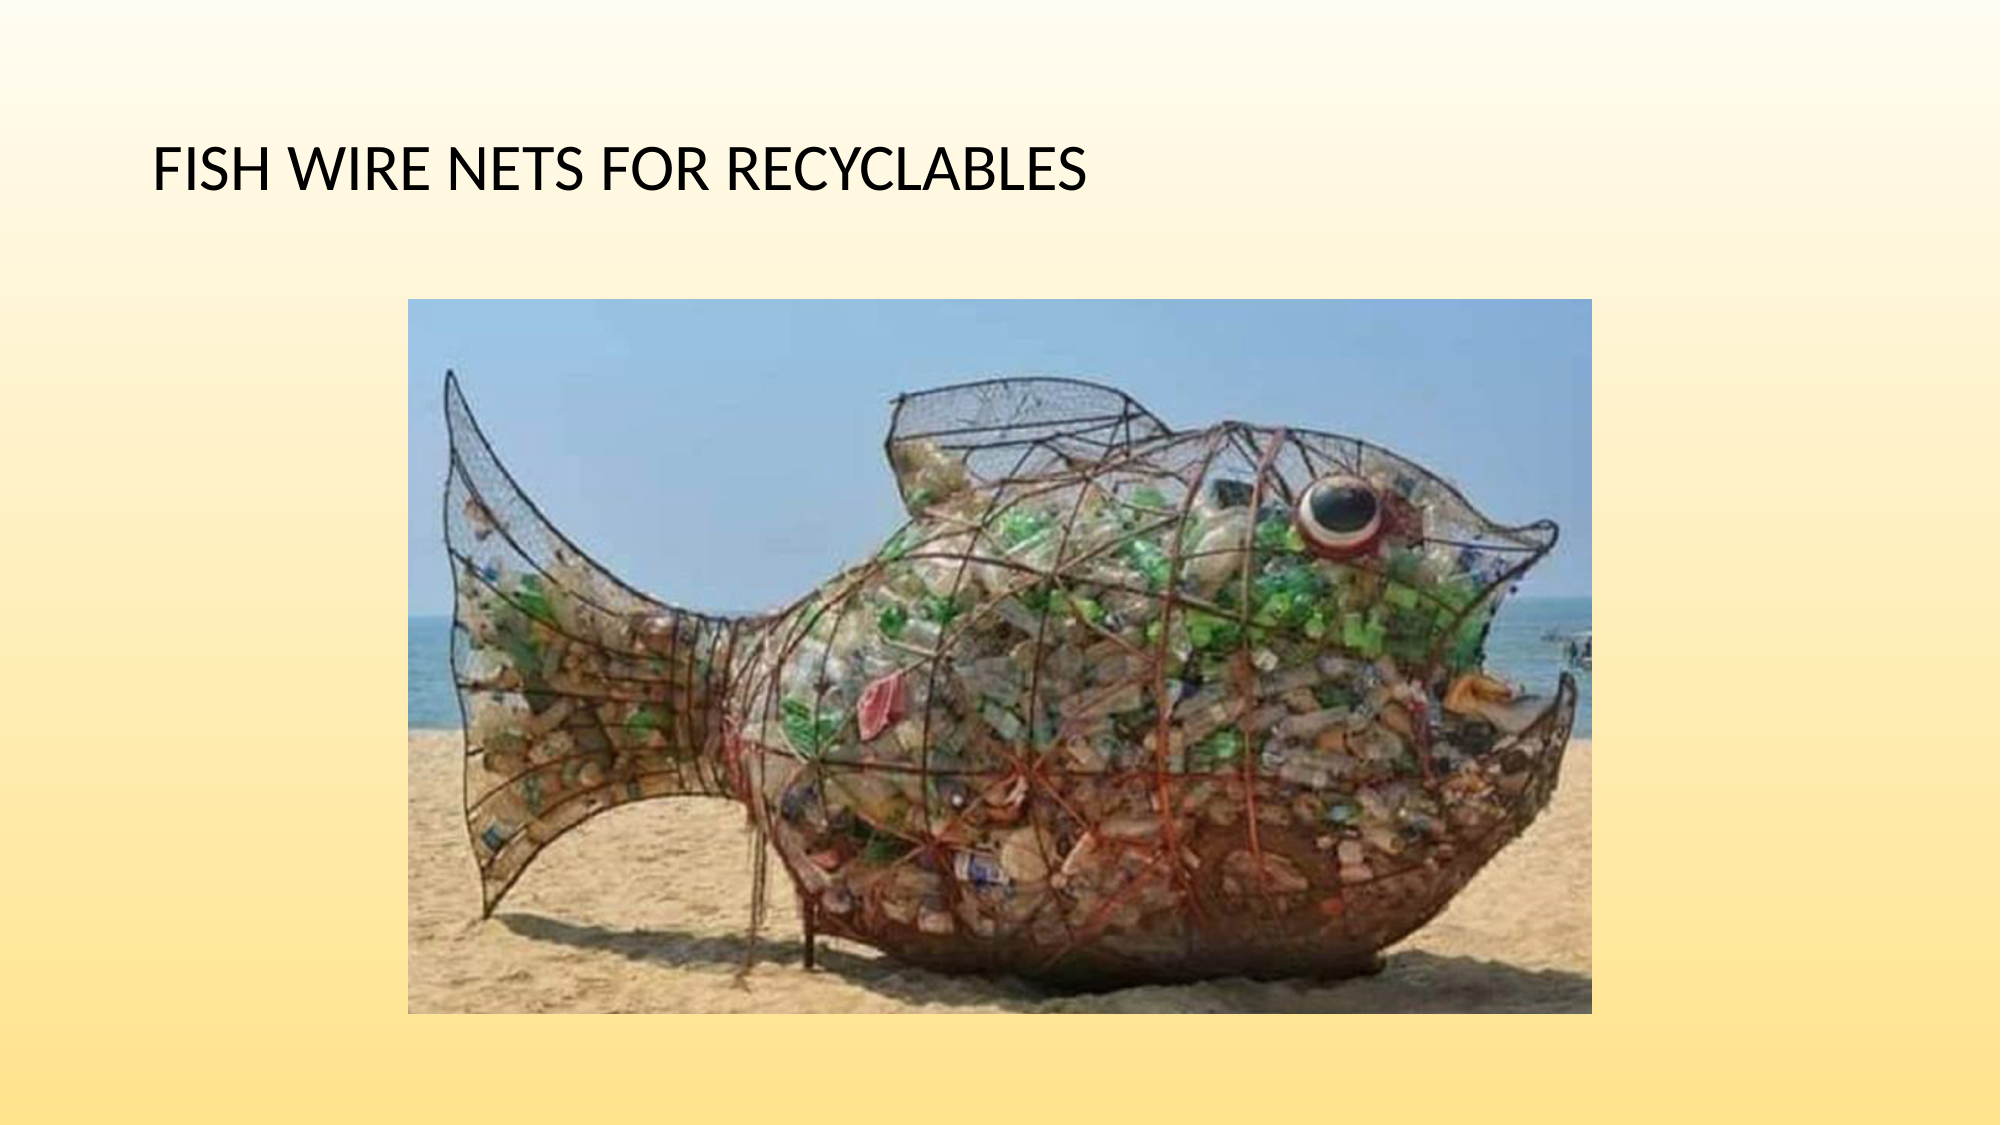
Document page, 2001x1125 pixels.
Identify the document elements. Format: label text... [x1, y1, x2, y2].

title FISH WIRE NETS FOR RECYCLABLES [137, 59, 1863, 278]
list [408, 299, 1592, 1014]
